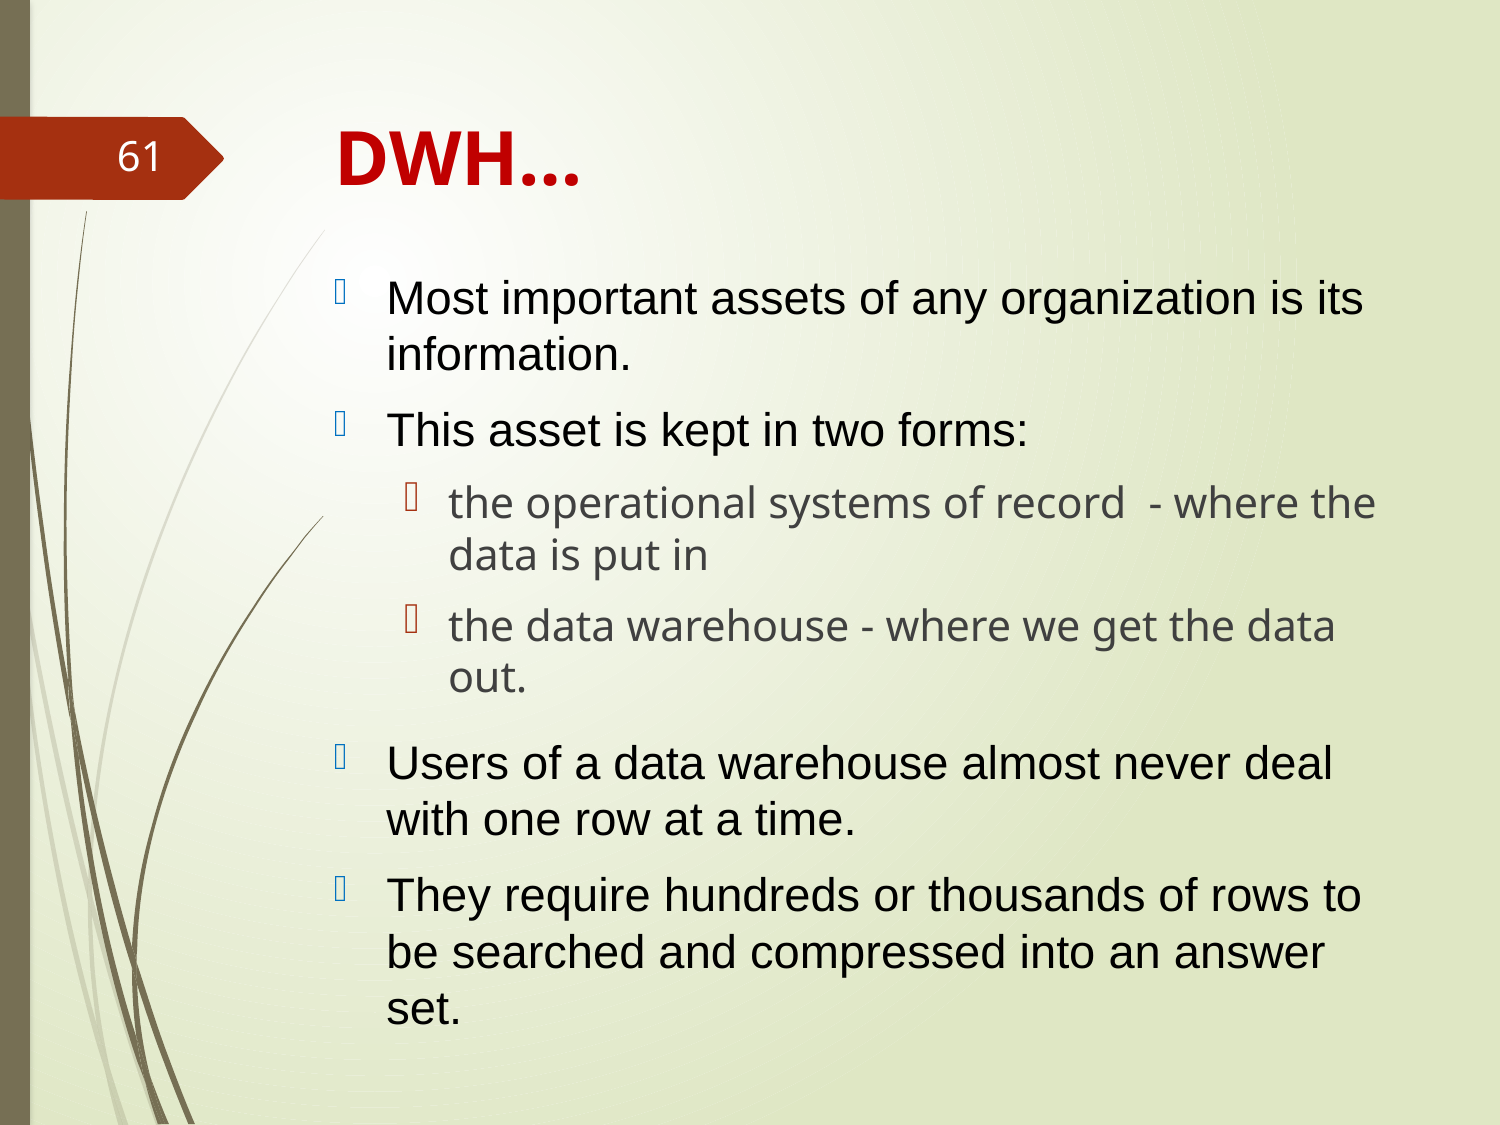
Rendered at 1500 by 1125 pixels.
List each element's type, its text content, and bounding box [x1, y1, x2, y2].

list Most important assets of any organization is its information. This asset is kept in two forms: the operational systems of record - where the data is put in the data warehouse - where we get the data out. Users of a data warehouse almost never deal with one row at a time. They require hundreds or thousands of rows to be searched and compressed into an answer set. [318, 259, 1400, 1047]
title DWH… [319, 102, 1400, 249]
slide_number 61 [70, 129, 180, 188]
